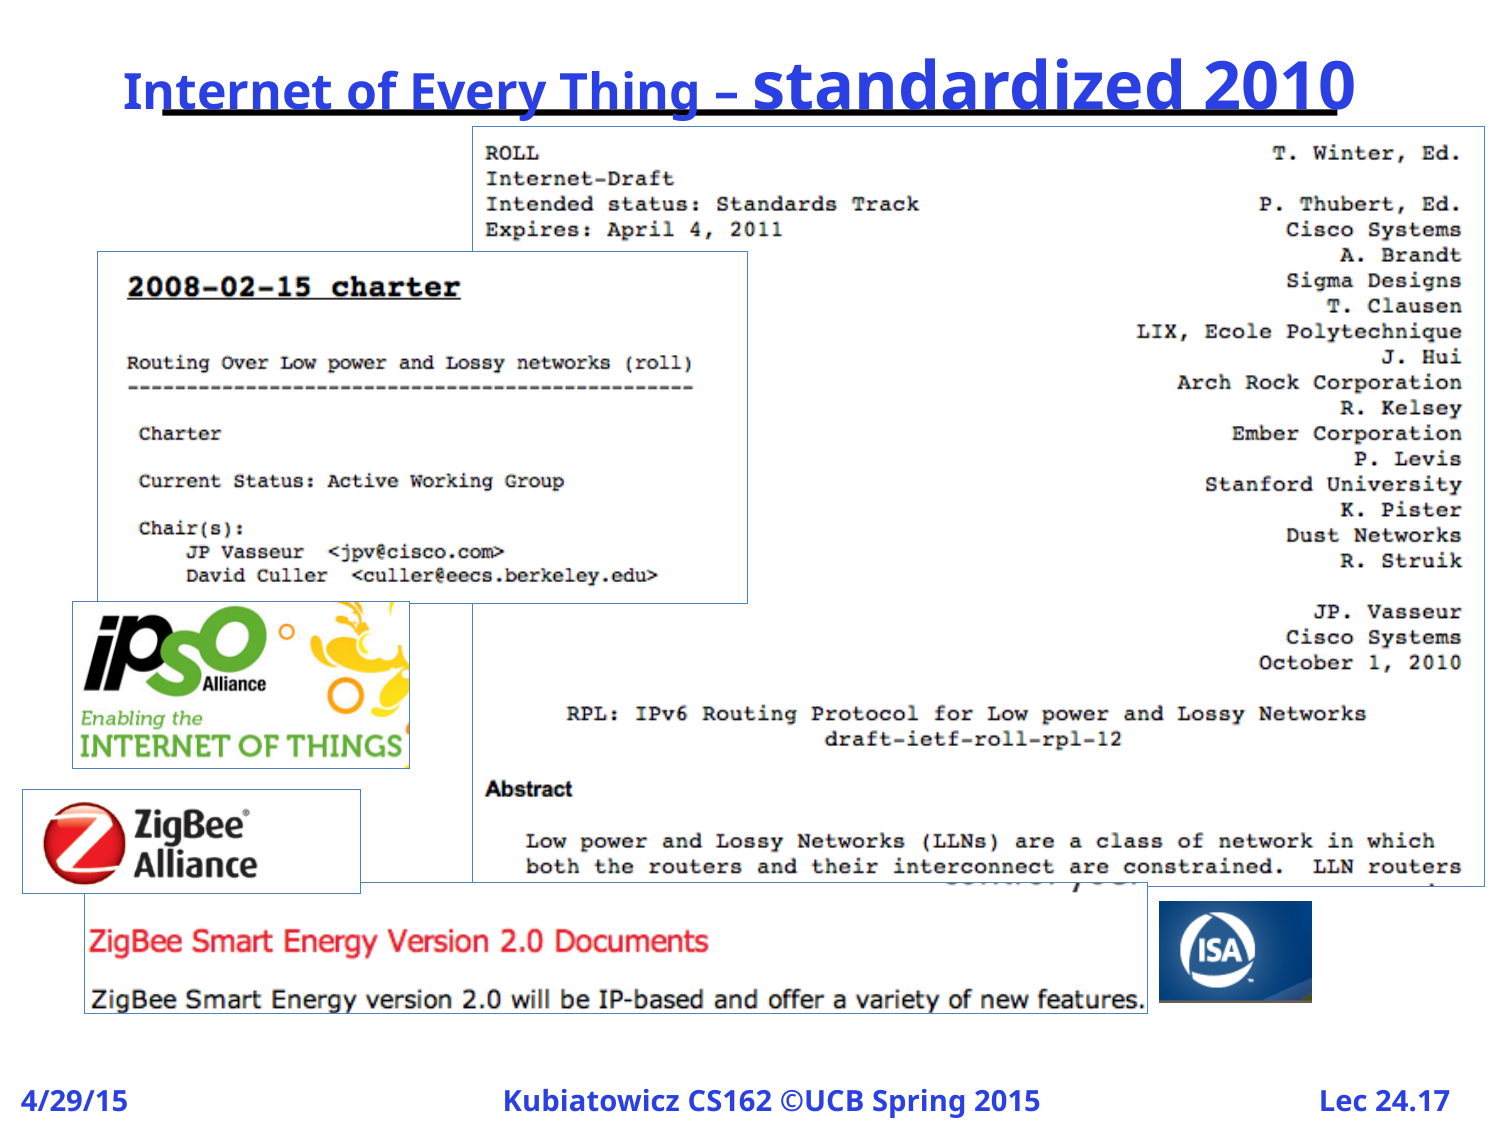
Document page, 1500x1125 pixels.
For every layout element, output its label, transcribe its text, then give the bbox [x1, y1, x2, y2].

picture [22, 126, 1486, 1015]
title Internet of Every Thing – standardized 2010 [108, 0, 1418, 175]
picture [1159, 901, 1313, 1003]
